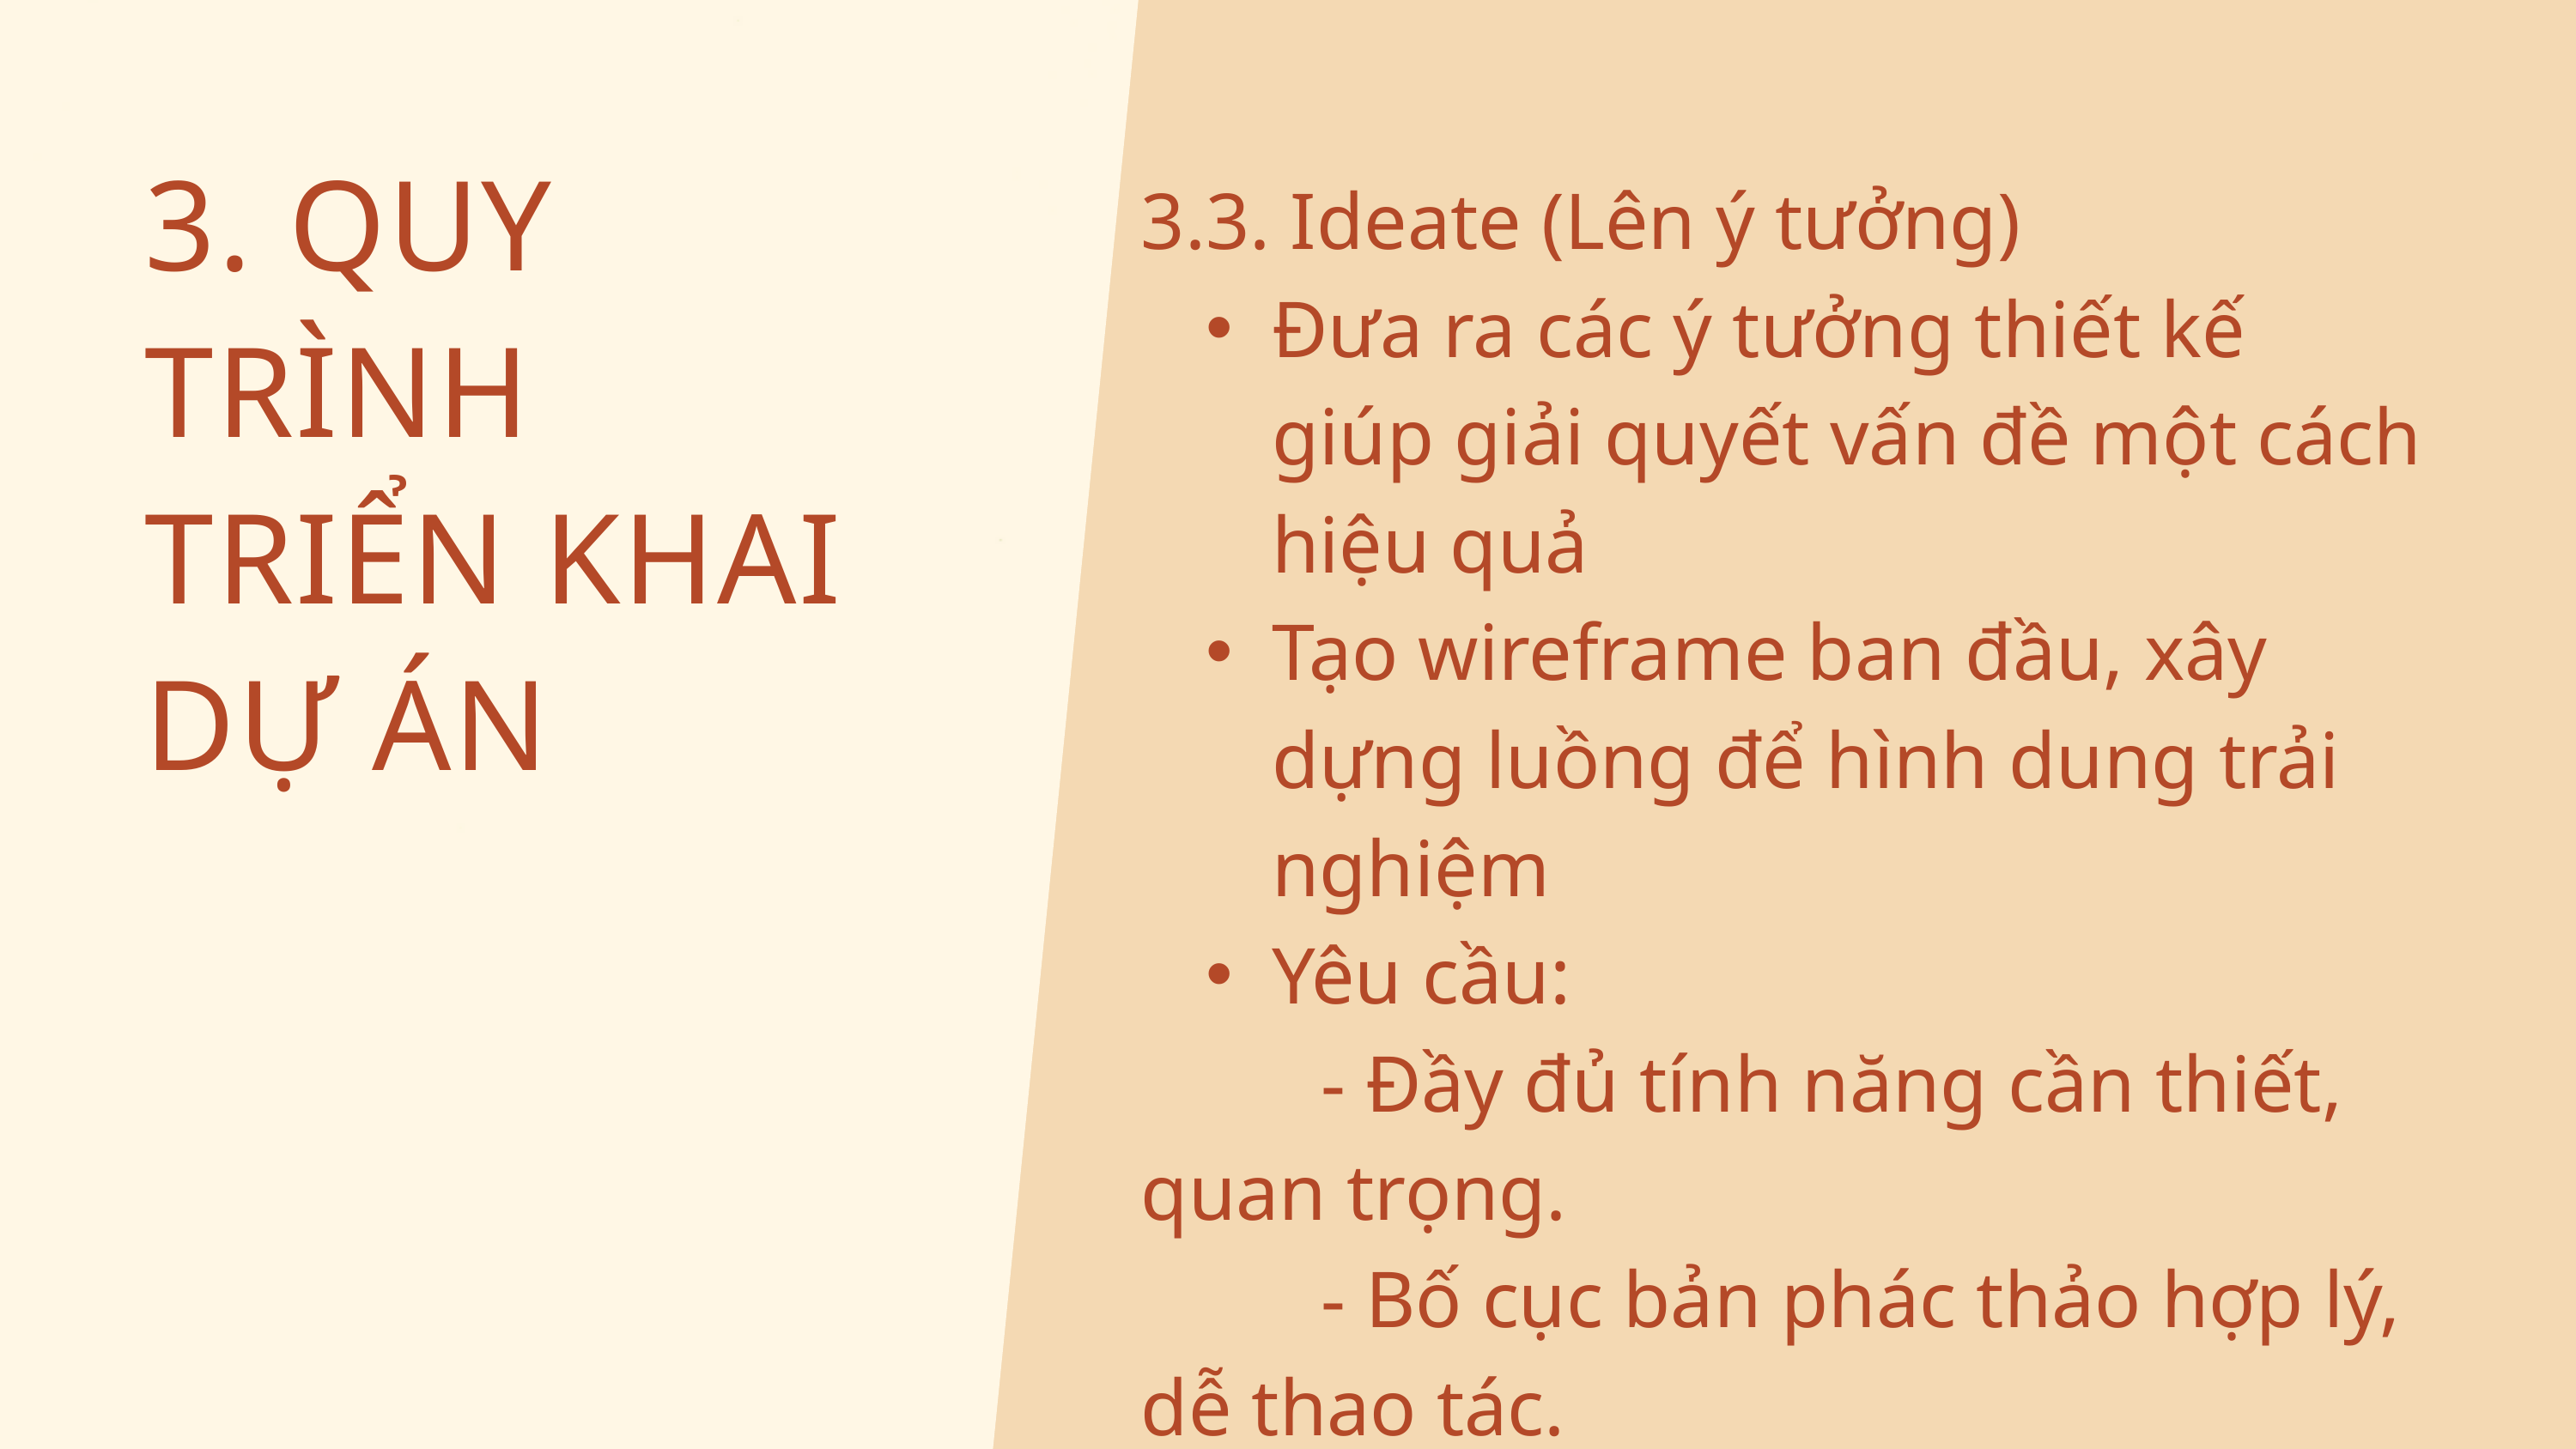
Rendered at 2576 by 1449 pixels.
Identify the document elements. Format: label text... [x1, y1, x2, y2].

text_box [0, 0, 1139, 1449]
text_box 3. QUY TRÌNH TRIỂN KHAI DỰ ÁN [144, 128, 927, 796]
text_box 3.3. Ideate (Lên ý tưởng) Đưa ra các ý tưởng thiết kế giúp giải quyết vấn đề một cách hiệu quả Tạo wireframe ban đầu, xây dựng luồng để hình dung trải nghiệm Yêu cầu: - Đầy đủ tính năng cần thiết, quan trọng. - Bố cục bản phác thảo hợp lý, dễ thao tác. [1140, 156, 2426, 1449]
